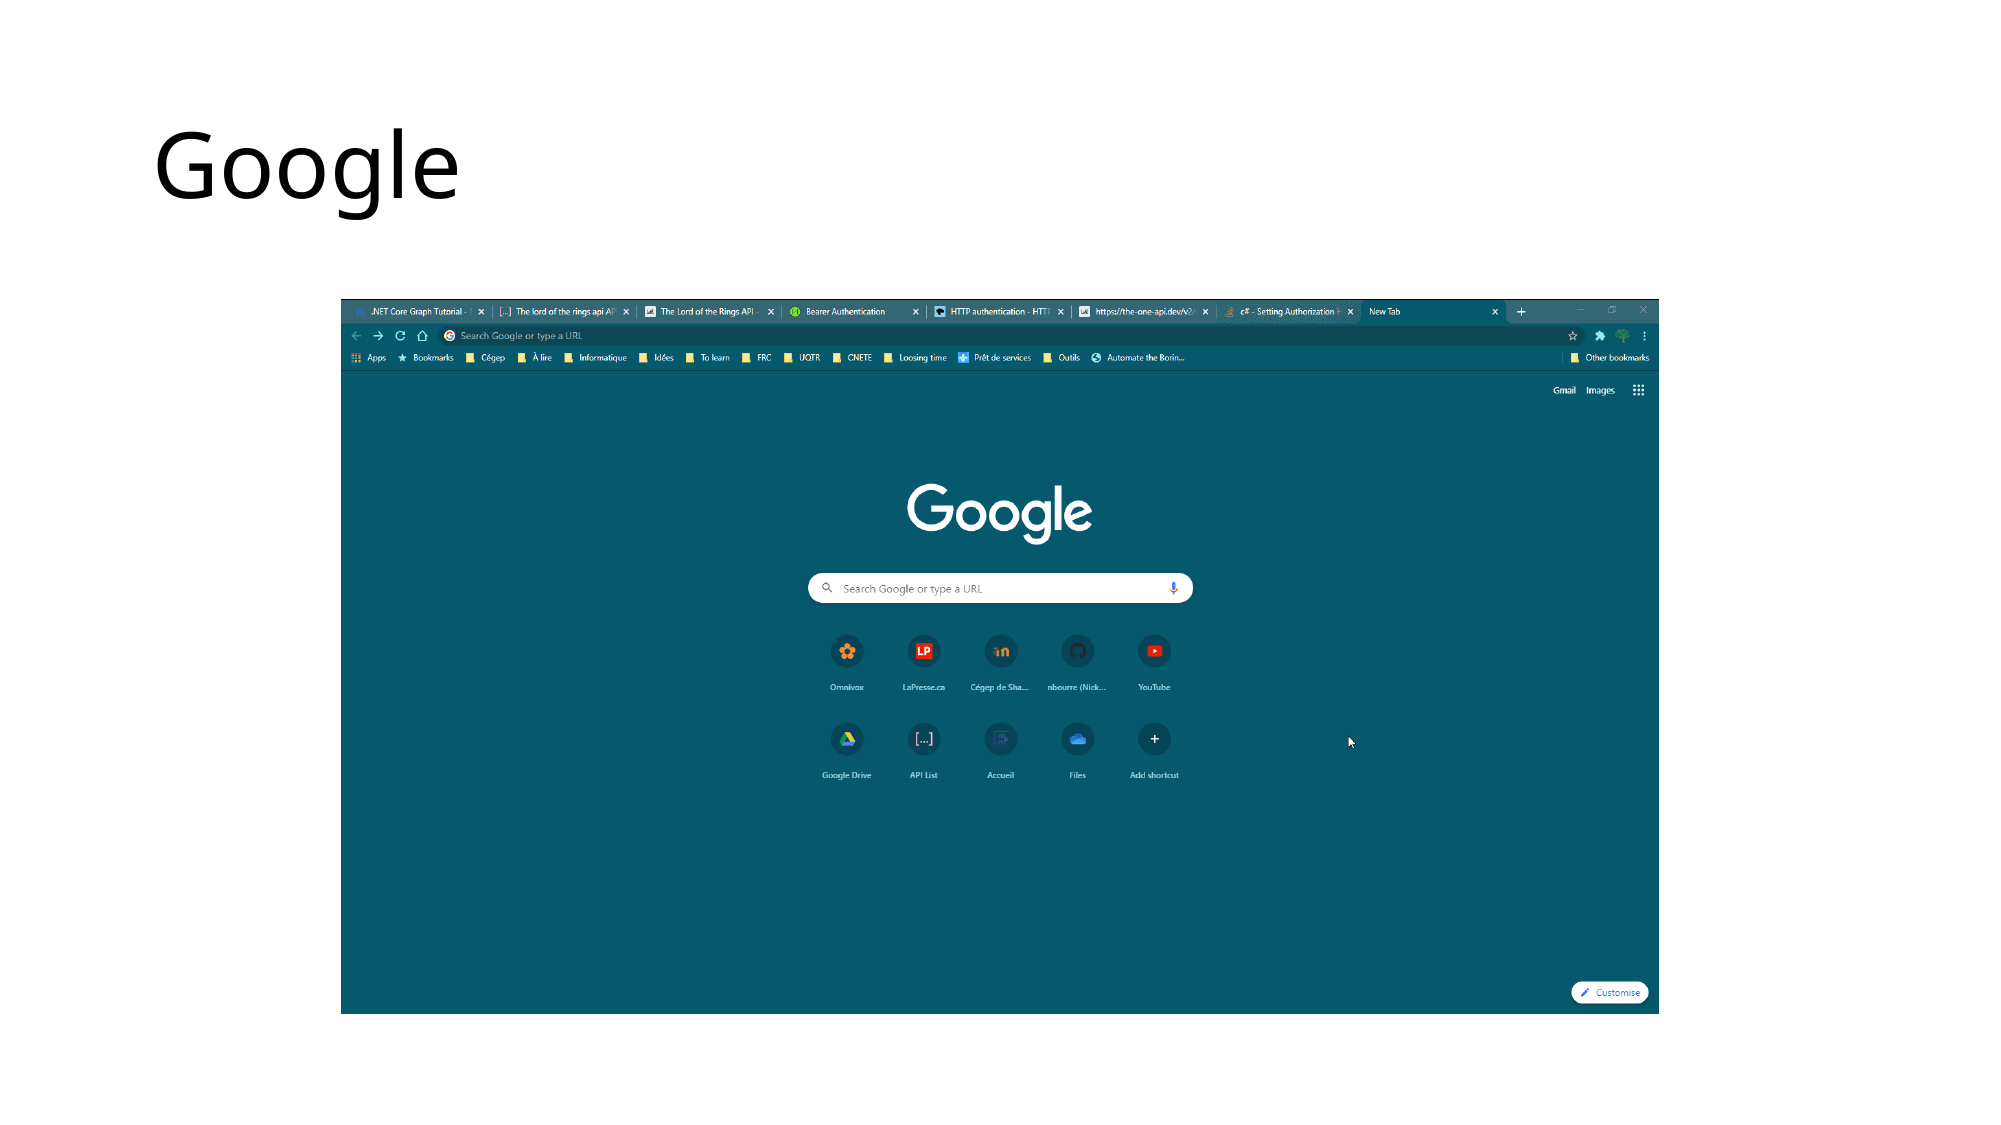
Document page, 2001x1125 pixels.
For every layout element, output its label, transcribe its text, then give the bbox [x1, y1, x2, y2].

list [341, 299, 1659, 1014]
title Google [137, 59, 1863, 278]
